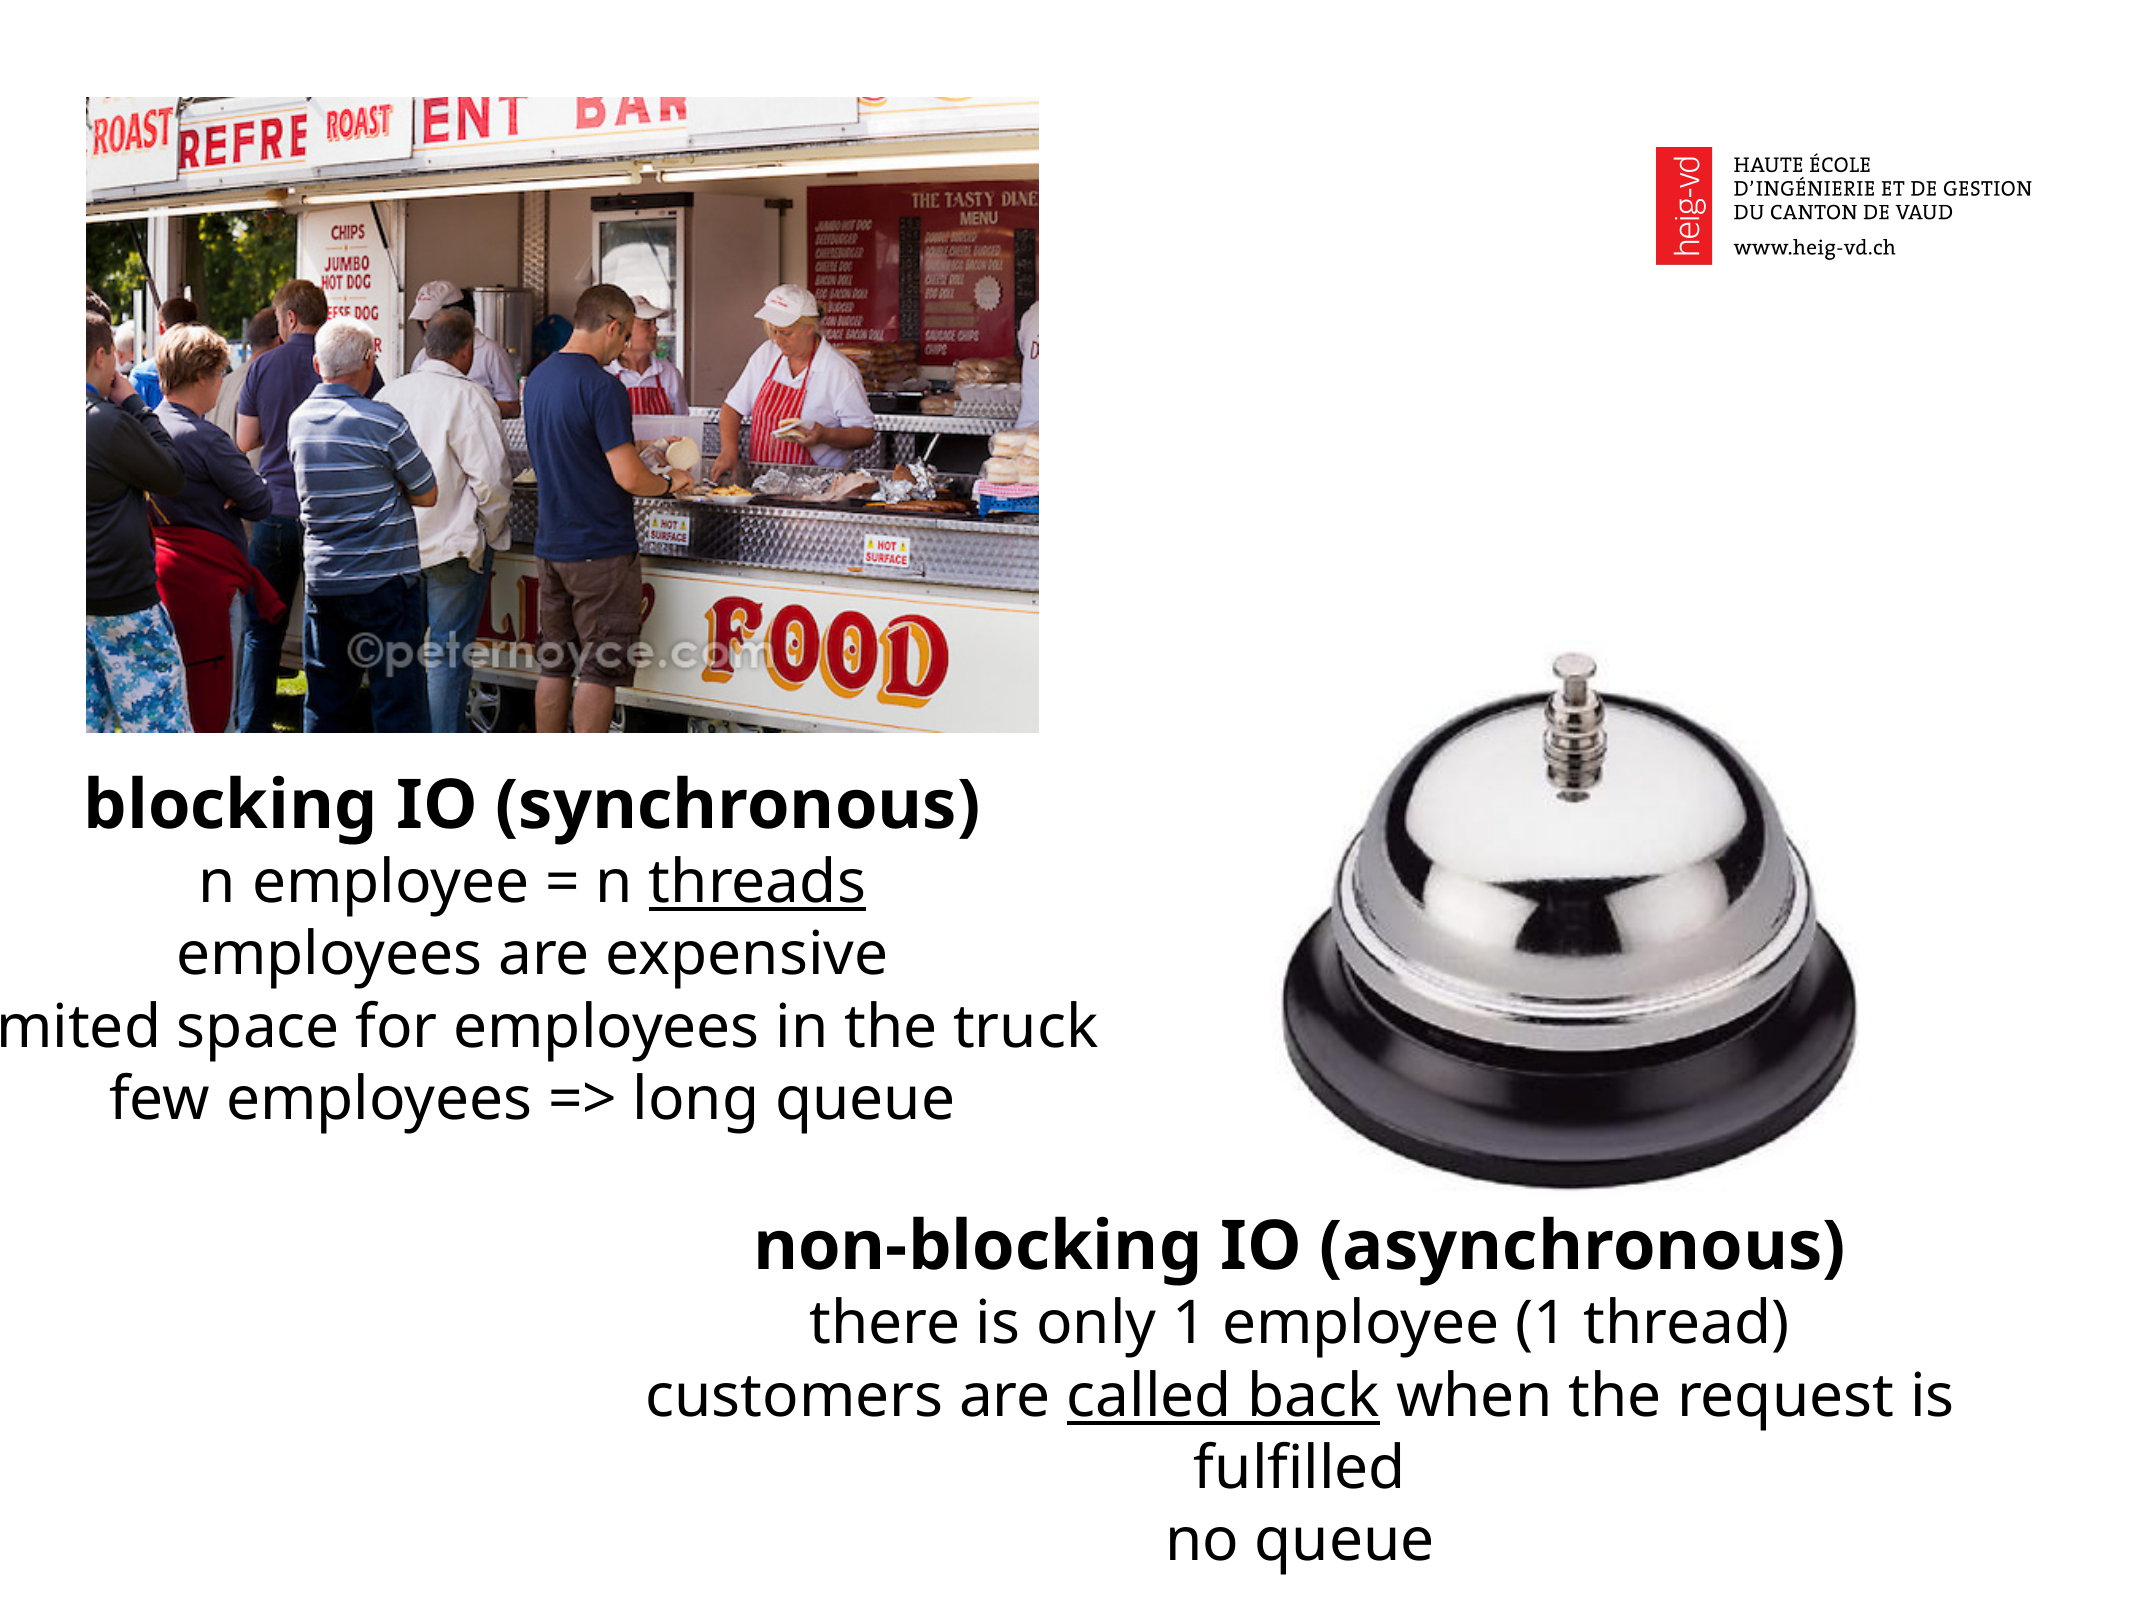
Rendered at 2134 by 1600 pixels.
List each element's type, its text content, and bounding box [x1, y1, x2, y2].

text_box blocking IO (synchronous) n employee = n threads employees are expensive limited space for employees in the truck few employees => long queue [0, 751, 1108, 1141]
picture [1656, 147, 2043, 265]
picture [1259, 640, 1886, 1210]
picture [85, 97, 1040, 734]
text_box non-blocking IO (asynchronous) there is only 1 employee (1 thread) customers are called back when the request is fulfilled no queue [573, 1192, 2028, 1582]
